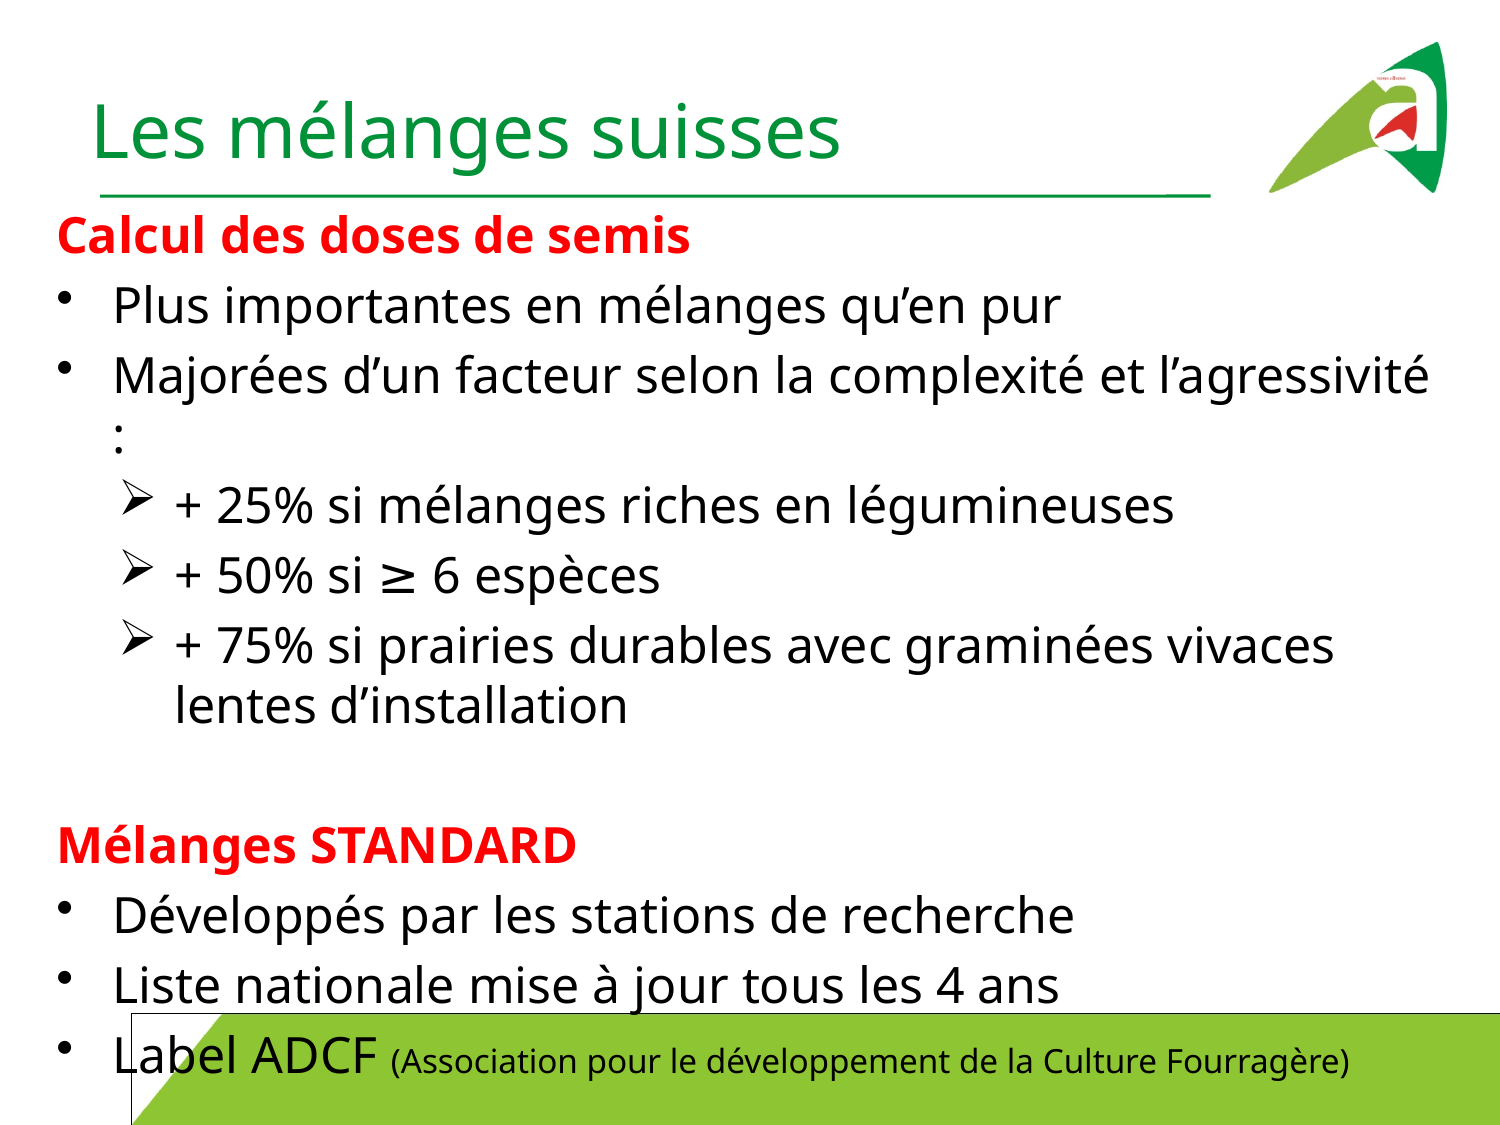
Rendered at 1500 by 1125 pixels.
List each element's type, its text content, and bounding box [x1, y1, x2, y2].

picture [131, 1013, 1500, 1125]
picture [1269, 42, 1447, 193]
title Les mélanges suisses [75, 50, 1350, 196]
list Calcul des doses de semis Plus importantes en mélanges qu’en pur Majorées d’un facteur selon la complexité et l’agressivité : + 25% si mélanges riches en légumineuses + 50% si ≥ 6 espèces + 75% si prairies durables avec graminées vivaces lentes d’installation Mélanges STANDARD Développés par les stations de recherche Liste nationale mise à jour tous les 4 ans Label ADCF (Association pour le développement de la Culture Fourragère) En Suisse 90% des mélanges vendus sont des mélanges Standard [41, 196, 1447, 1024]
